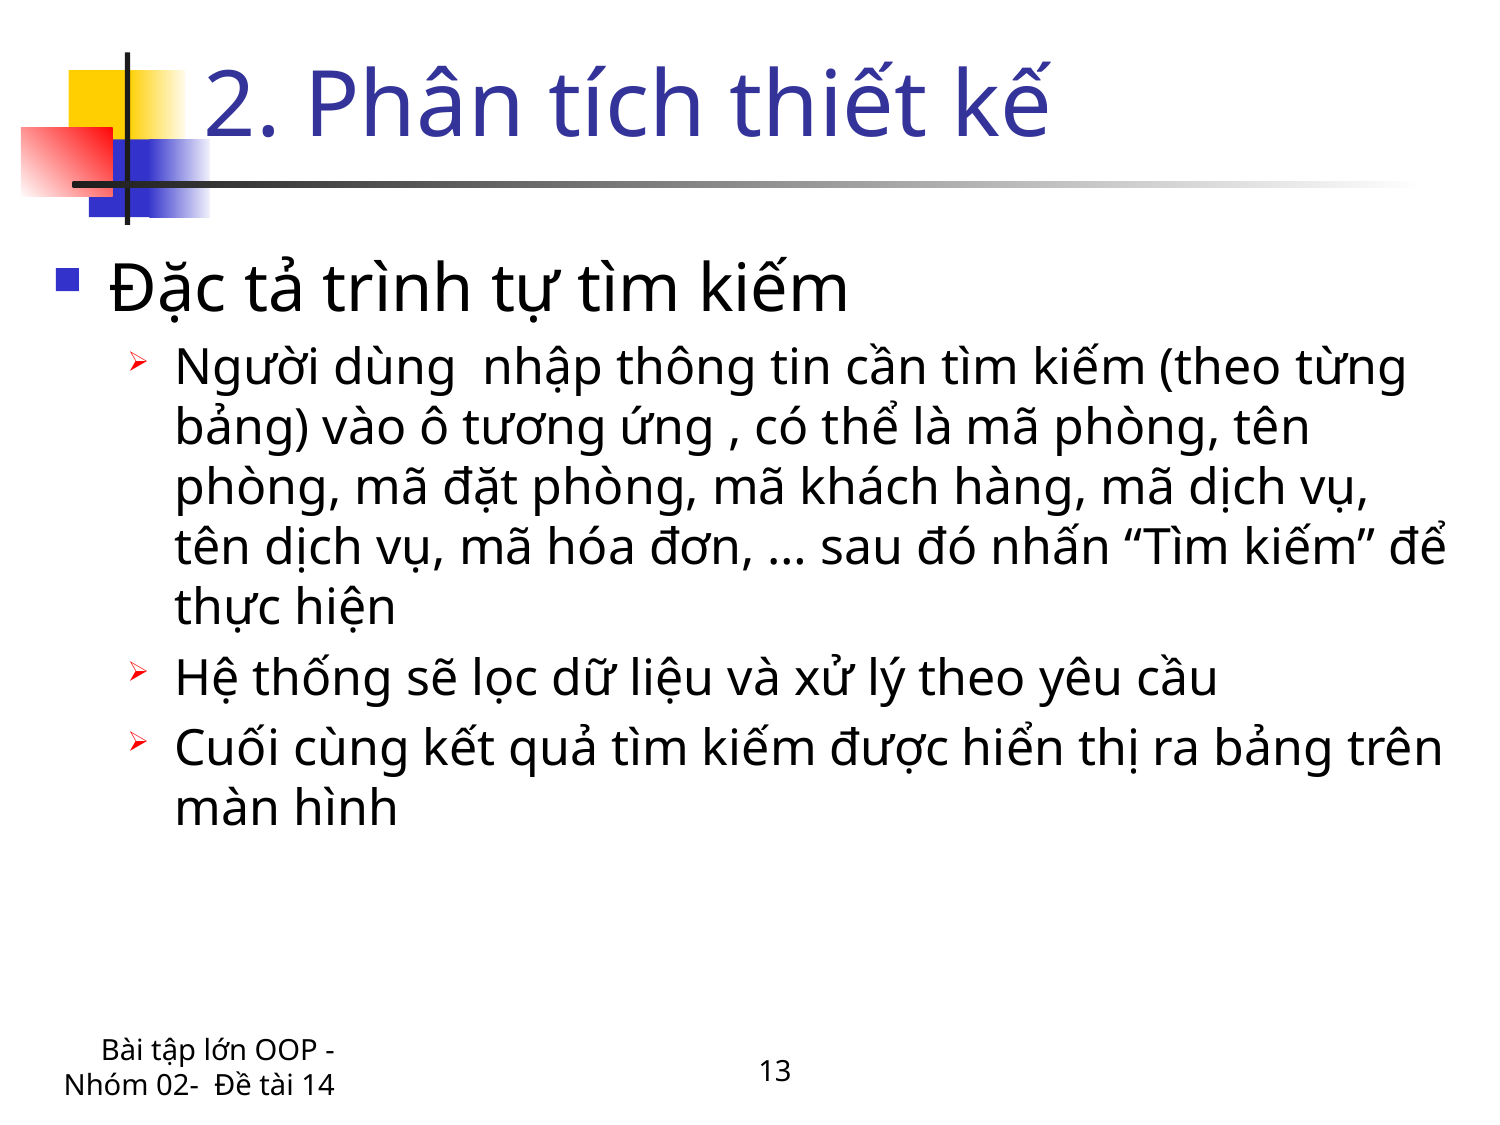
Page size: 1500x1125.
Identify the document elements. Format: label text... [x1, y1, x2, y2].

list Đặc tả trình tự tìm kiếm Người dùng nhập thông tin cần tìm kiếm (theo từng bảng) vào ô tương ứng , có thể là mã phòng, tên phòng, mã đặt phòng, mã khách hàng, mã dịch vụ, tên dịch vụ, mã hóa đơn, … sau đó nhấn “Tìm kiếm” để thực hiện Hệ thống sẽ lọc dữ liệu và xử lý theo yêu cầu Cuối cùng kết quả tìm kiếm được hiển thị ra bảng trên màn hình [37, 237, 1470, 1007]
slide_number 13 [537, 1023, 1013, 1100]
title 2. Phân tích thiết kế [188, 34, 1468, 163]
footer Bài tập lớn OOP - Nhóm 02- Đề tài 14 [37, 1023, 351, 1100]
